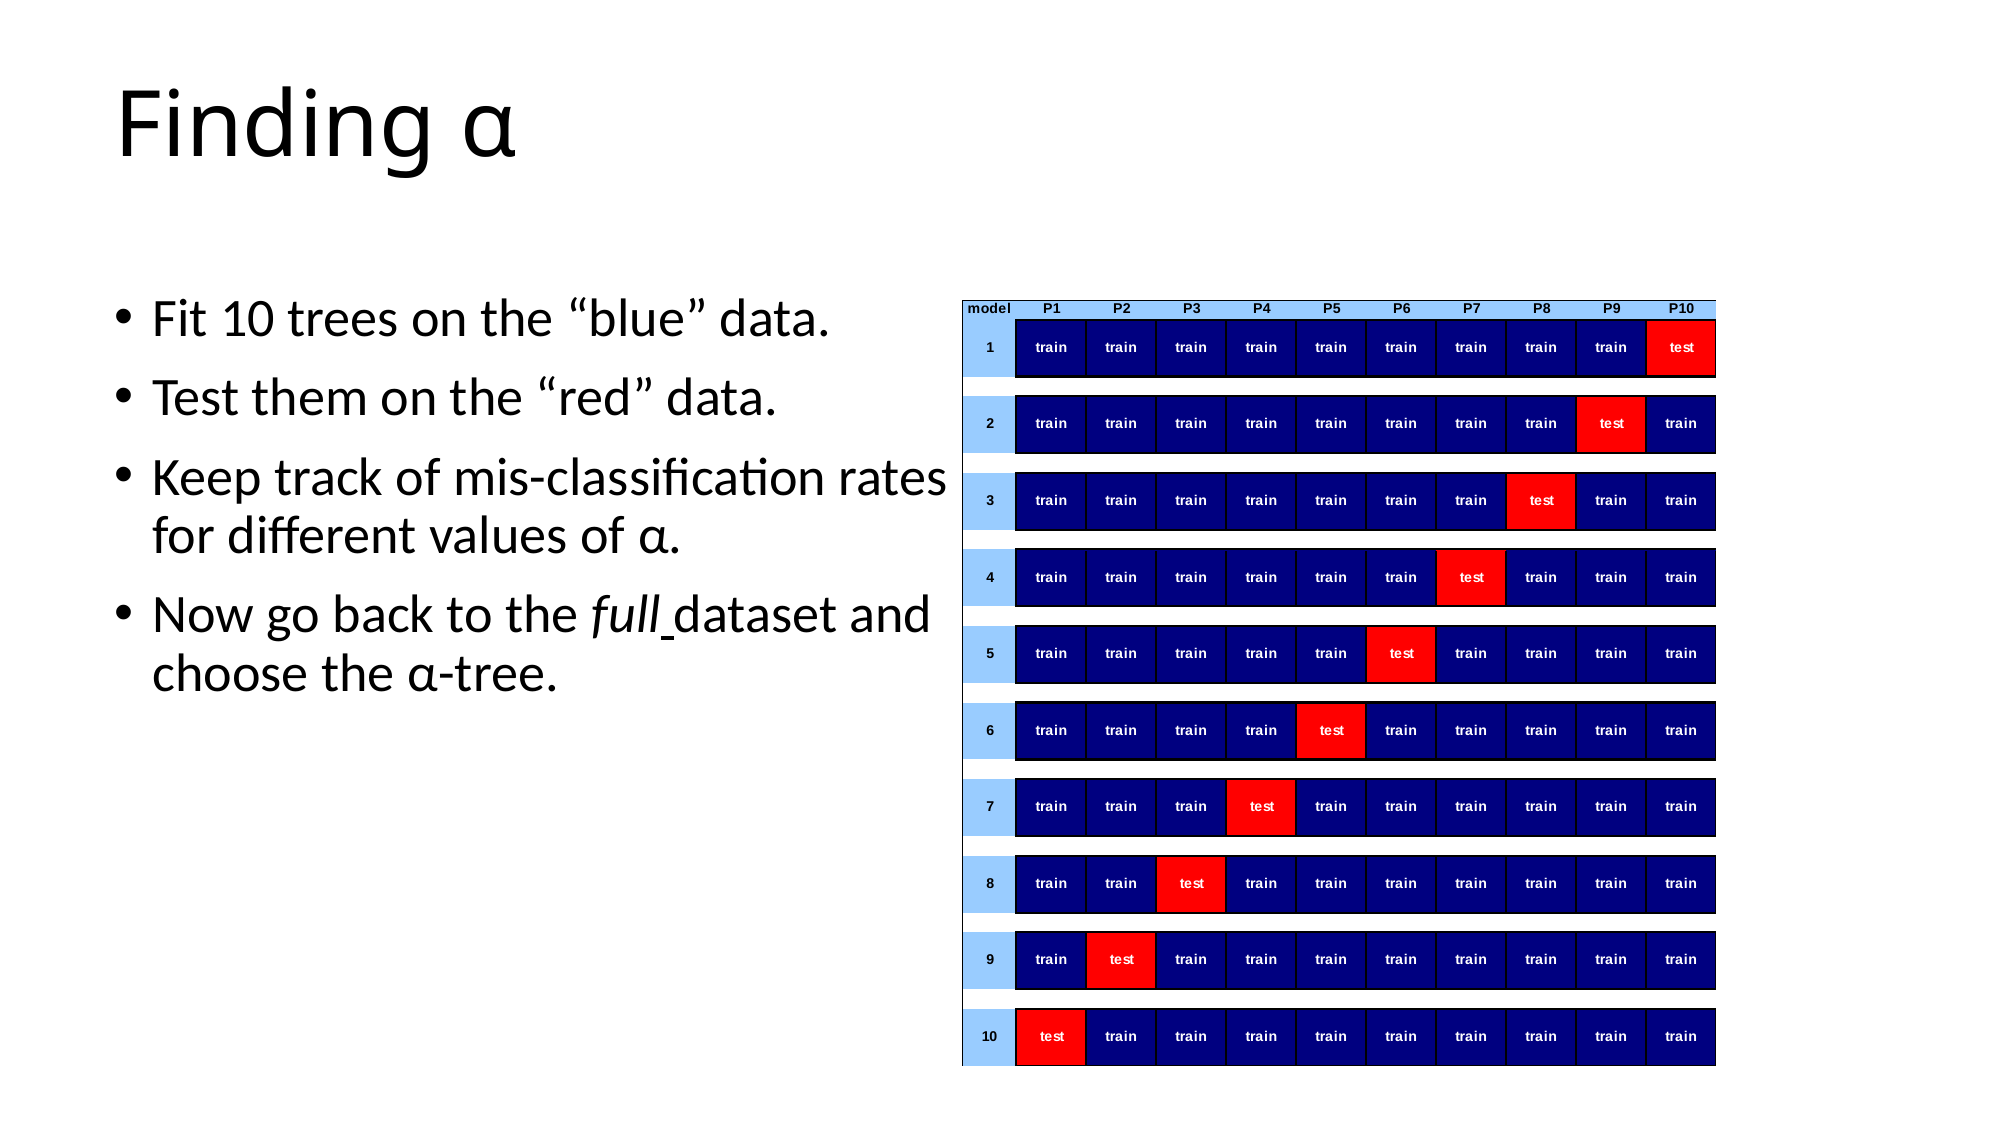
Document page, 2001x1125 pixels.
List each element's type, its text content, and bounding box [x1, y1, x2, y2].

list Fit 10 trees on the “blue” data. Test them on the “red” data. Keep track of mis-classification rates for different values of α. Now go back to the full dataset and choose the α-tree. [99, 282, 984, 1006]
title Finding α [99, 20, 1750, 233]
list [962, 299, 1718, 1068]
